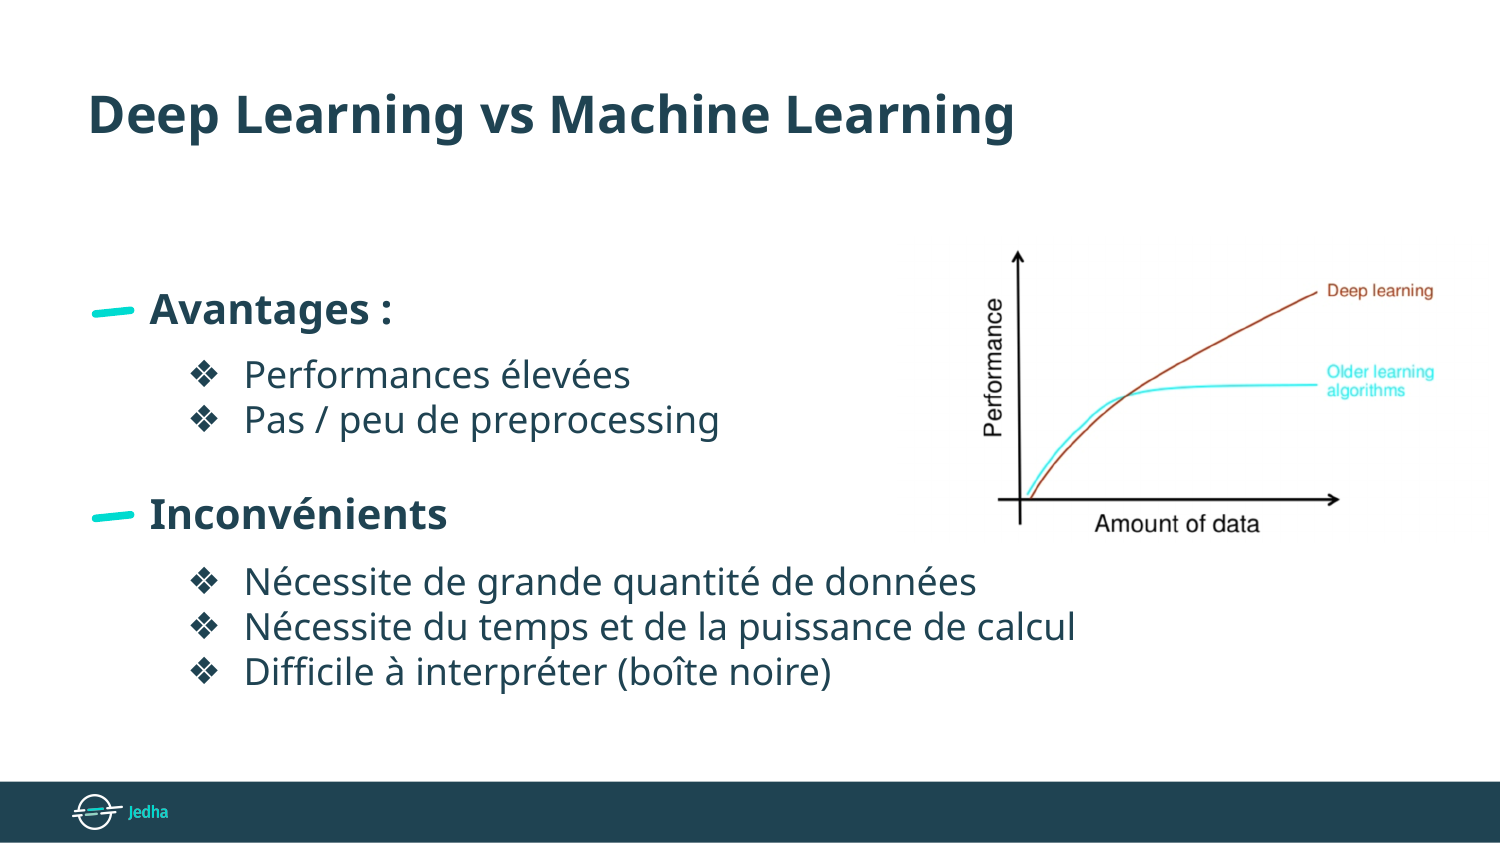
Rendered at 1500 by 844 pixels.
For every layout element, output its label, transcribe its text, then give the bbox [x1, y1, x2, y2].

picture [72, 794, 168, 830]
picture [897, 235, 1489, 543]
text_box [91, 306, 135, 318]
text_box Inconvénients [134, 472, 892, 561]
text_box Performances élevées Pas / peu de preprocessing [153, 335, 892, 450]
text_box [0, 781, 1500, 843]
text_box Avantages : [134, 268, 892, 356]
text_box [91, 511, 135, 523]
text_box Nécessite de grande quantité de données Nécessite du temps et de la puissance de calcul Difficile à interpréter (boîte noire) [153, 542, 1288, 709]
text_box Deep Learning vs Machine Learning [72, 66, 1247, 154]
